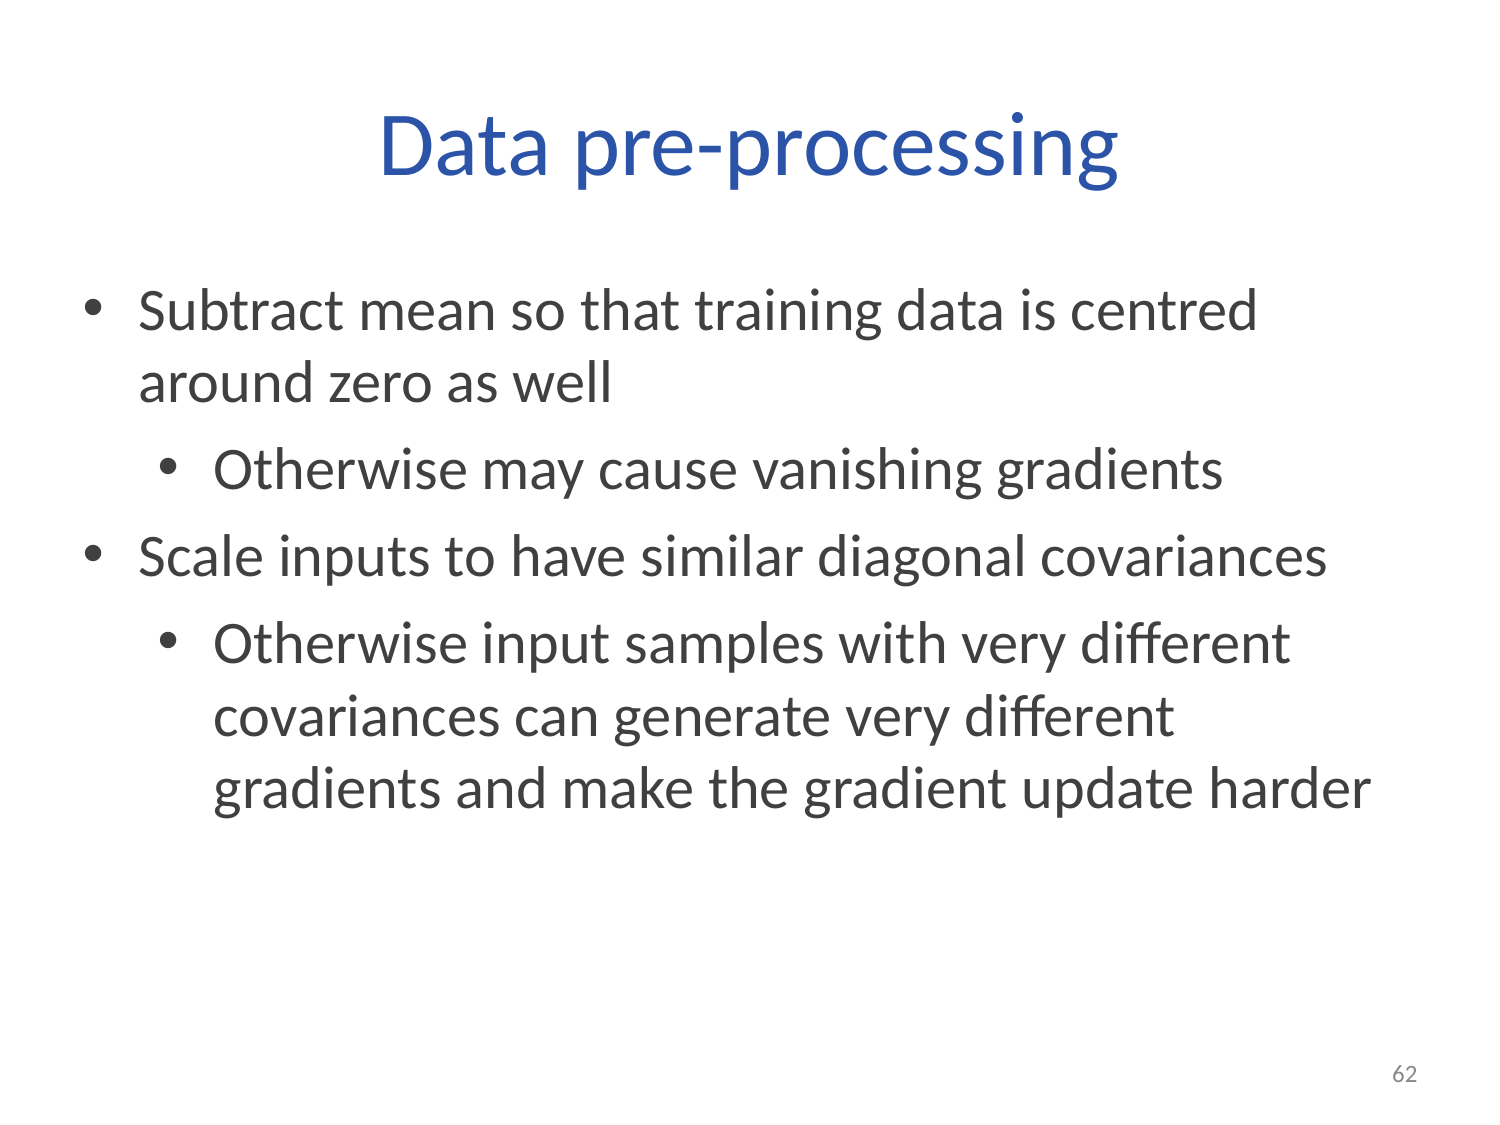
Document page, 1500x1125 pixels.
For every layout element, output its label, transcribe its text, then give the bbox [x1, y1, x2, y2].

title Data pre-processing [74, 14, 1426, 263]
list Subtract mean so that training data is centred around zero as well Otherwise may cause vanishing gradients Scale inputs to have similar diagonal covariances Otherwise input samples with very different covariances can generate very different gradients and make the gradient update harder [74, 263, 1426, 1125]
slide_number 62 [1074, 1051, 1426, 1094]
